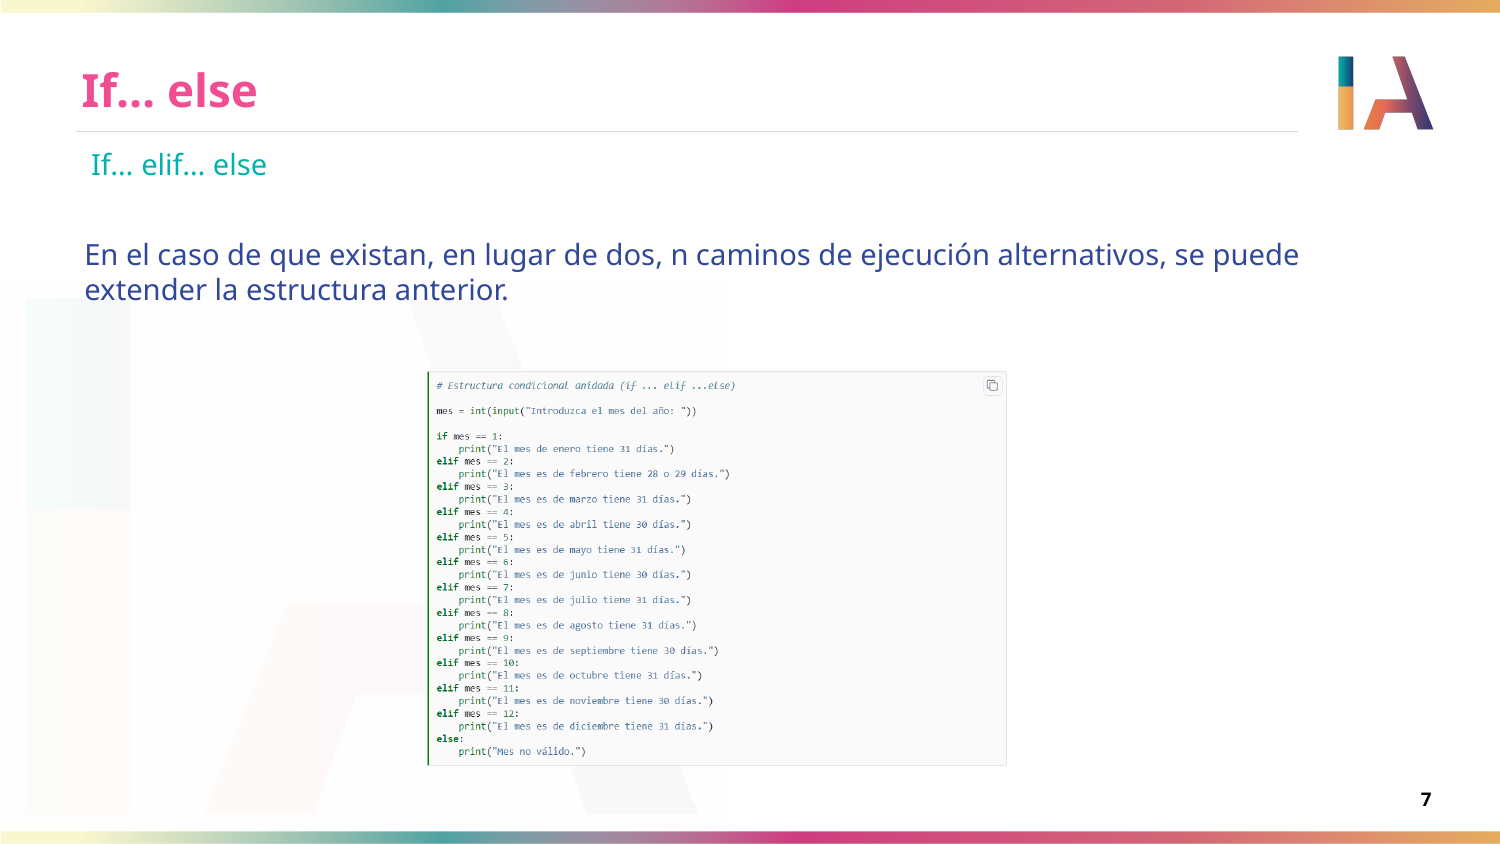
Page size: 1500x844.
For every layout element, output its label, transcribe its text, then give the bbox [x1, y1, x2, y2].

text_box If… elif… else [76, 139, 750, 197]
picture [0, 0, 1500, 13]
picture [0, 280, 1500, 844]
picture [1335, 54, 1437, 132]
text_box En el caso de que existan, en lugar de dos, n caminos de ejecución alternativos, se puede extender la estructura anterior. [76, 228, 1358, 455]
list If… else [76, 59, 1330, 116]
slide_number ‹#› [1414, 781, 1457, 829]
